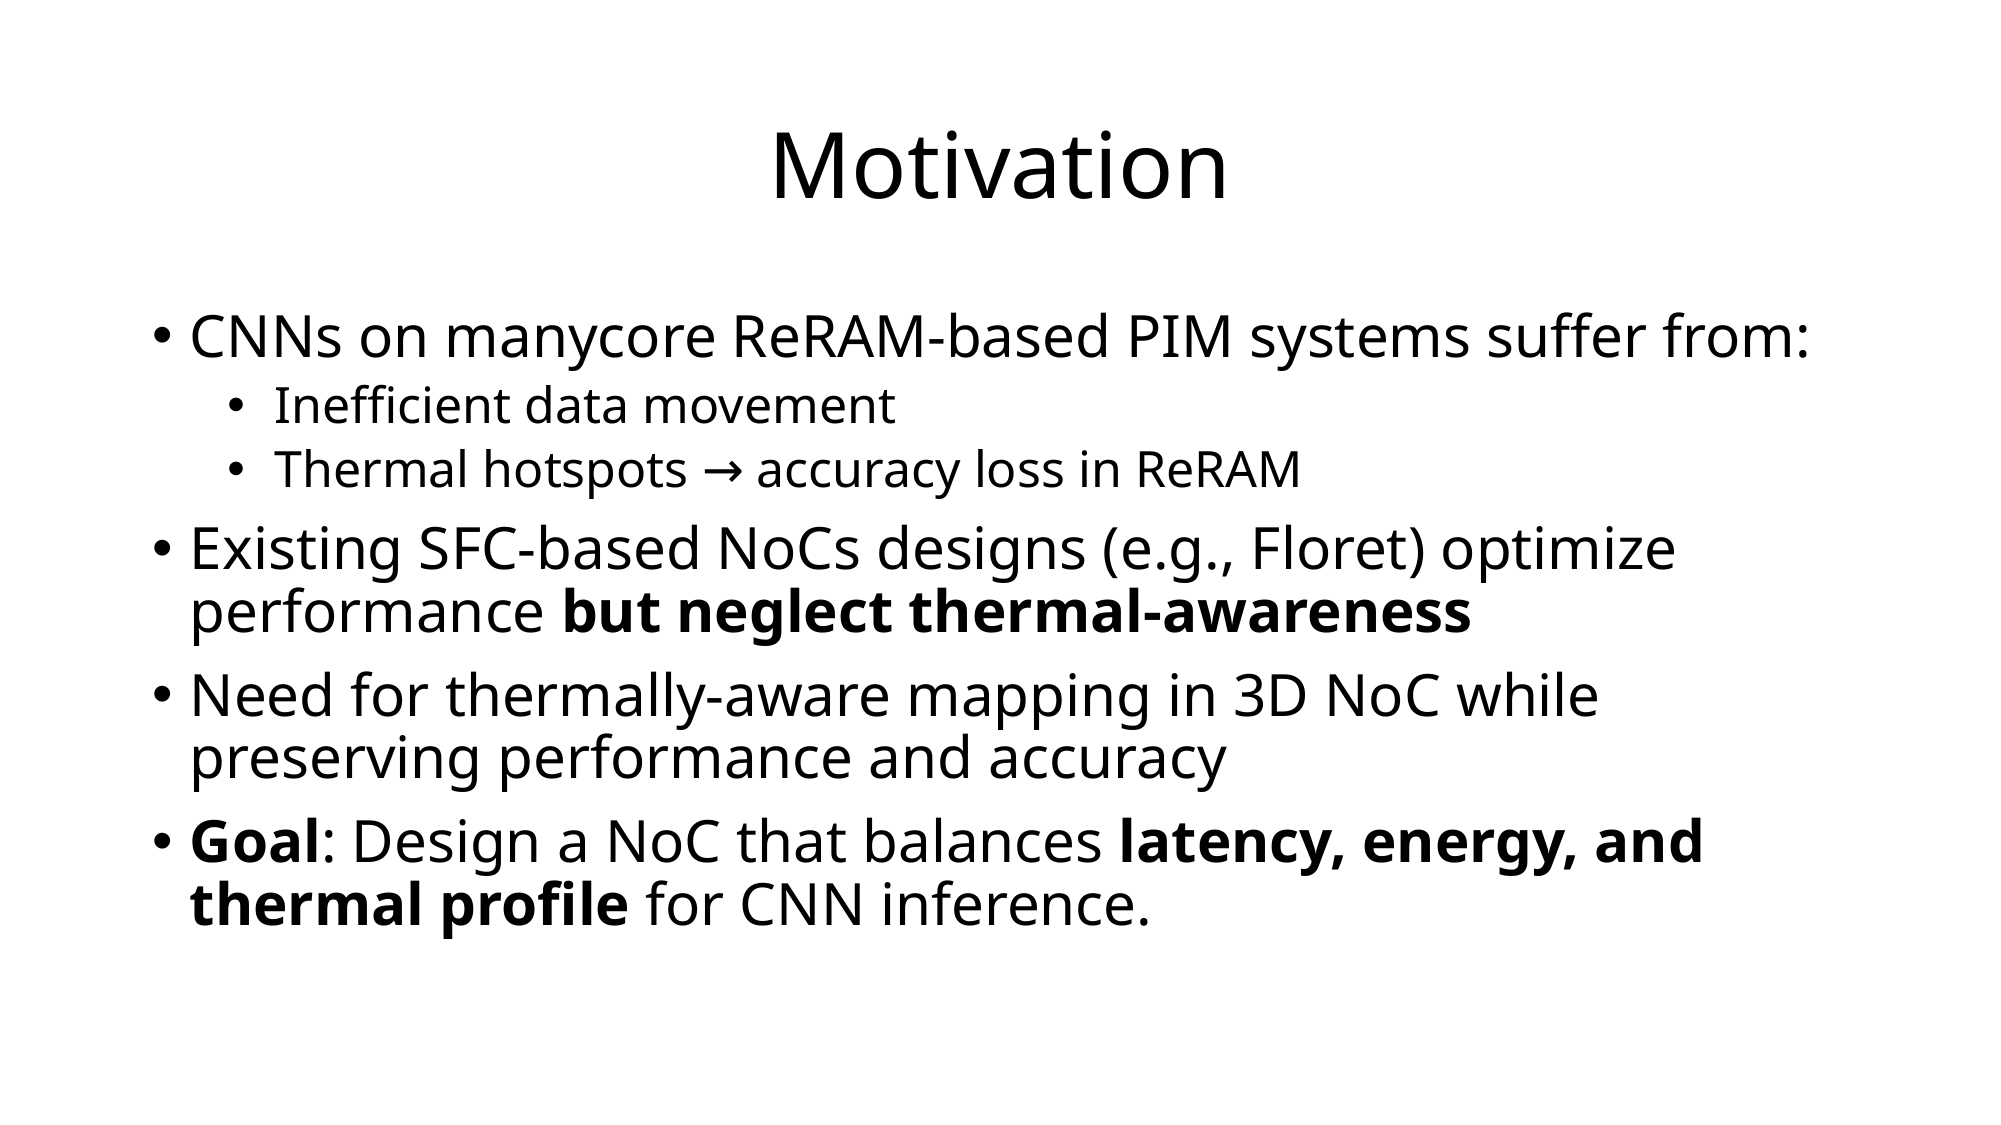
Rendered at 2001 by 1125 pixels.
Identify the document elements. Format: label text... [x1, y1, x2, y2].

list CNNs on manycore ReRAM-based PIM systems suffer from: Inefficient data movement Thermal hotspots → accuracy loss in ReRAM Existing SFC-based NoCs designs (e.g., Floret) optimize performance but neglect thermal-awareness Need for thermally-aware mapping in 3D NoC while preserving performance and accuracy Goal: Design a NoC that balances latency, energy, and thermal profile for CNN inference. [137, 299, 1863, 1014]
title Motivation [137, 59, 1863, 278]
